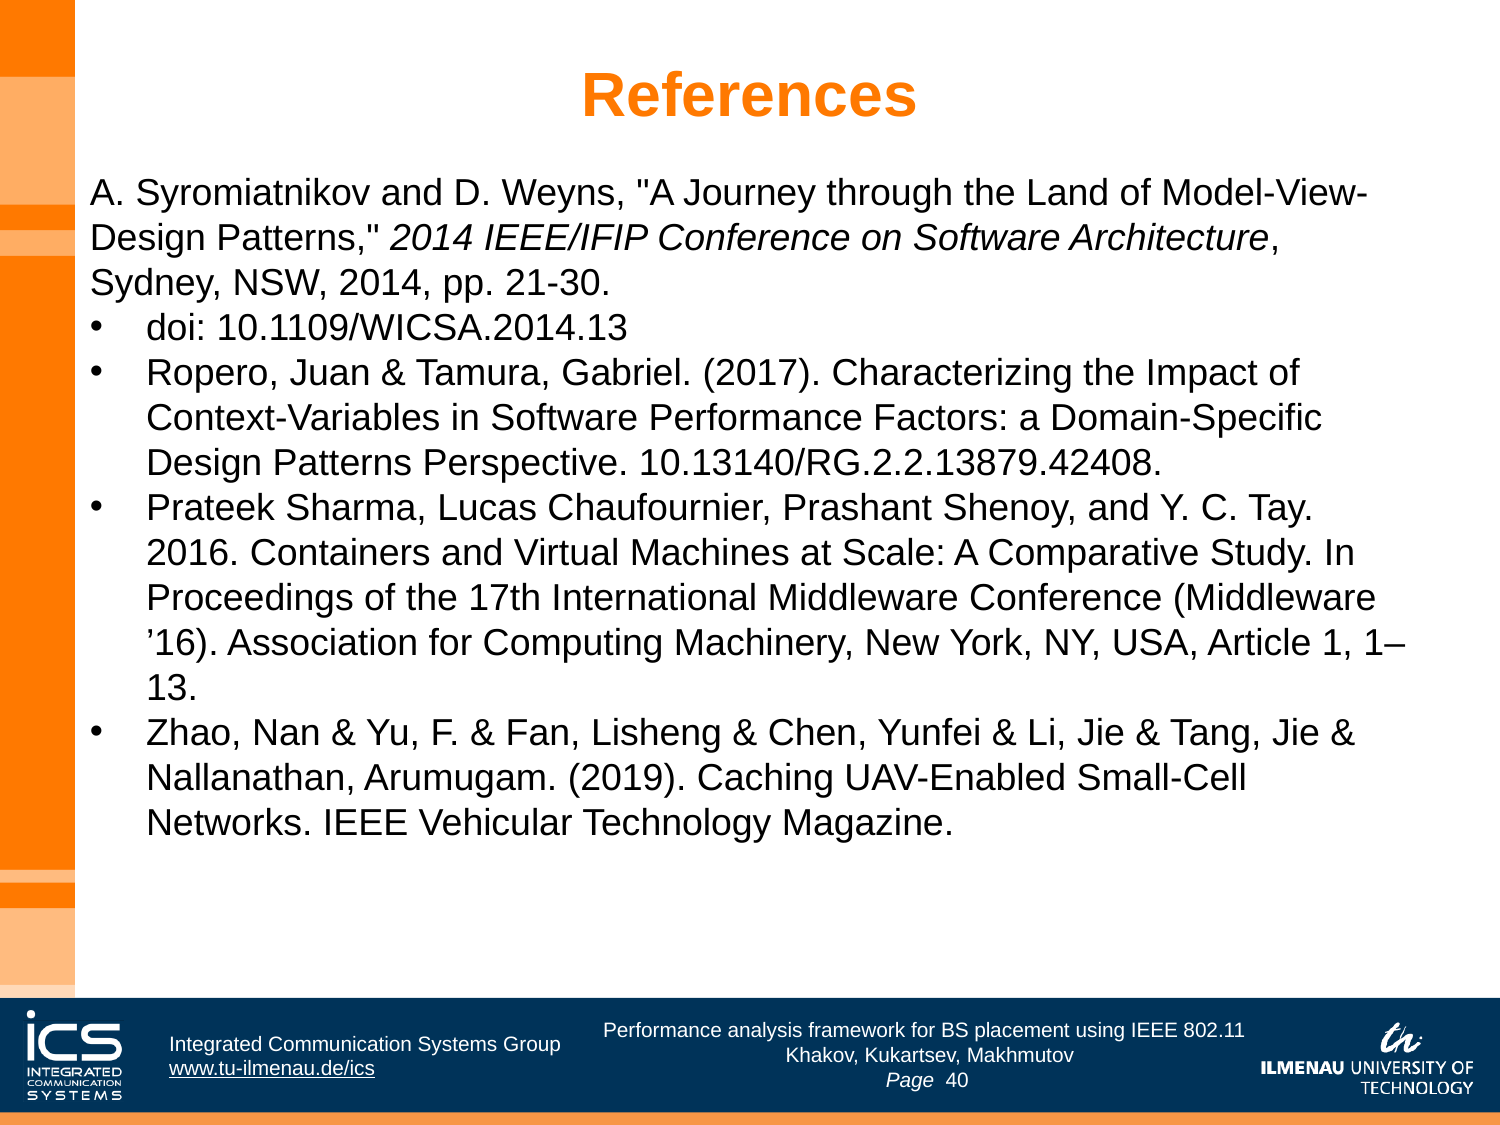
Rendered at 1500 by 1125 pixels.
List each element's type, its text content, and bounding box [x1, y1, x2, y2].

picture [23, 1009, 124, 1102]
text_box References [75, 45, 1425, 138]
picture [1261, 1022, 1474, 1094]
text_box A. Syromiatnikov and D. Weyns, "A Journey through the Land of Model-View-Design Patterns," 2014 IEEE/IFIP Conference on Software Architecture, Sydney, NSW, 2014, pp. 21-30. doi: 10.1109/WICSA.2014.13 Ropero, Juan & Tamura, Gabriel. (2017). Characterizing the Impact of Context-Variables in Software Performance Factors: a Domain-Specific Design Patterns Perspective. 10.13140/RG.2.2.13879.42408. Prateek Sharma, Lucas Chaufournier, Prashant Shenoy, and Y. C. Tay. 2016. Containers and Virtual Machines at Scale: A Comparative Study. In Proceedings of the 17th International Middleware Conference (Middleware ’16). Association for Computing Machinery, New York, NY, USA, Article 1, 1–13. Zhao, Nan & Yu, F. & Fan, Lisheng & Chen, Yunfei & Li, Jie & Tang, Jie & Nallanathan, Arumugam. (2019). Caching UAV-Enabled Small-Cell Networks. IEEE Vehicular Technology Magazine. [75, 160, 1425, 998]
